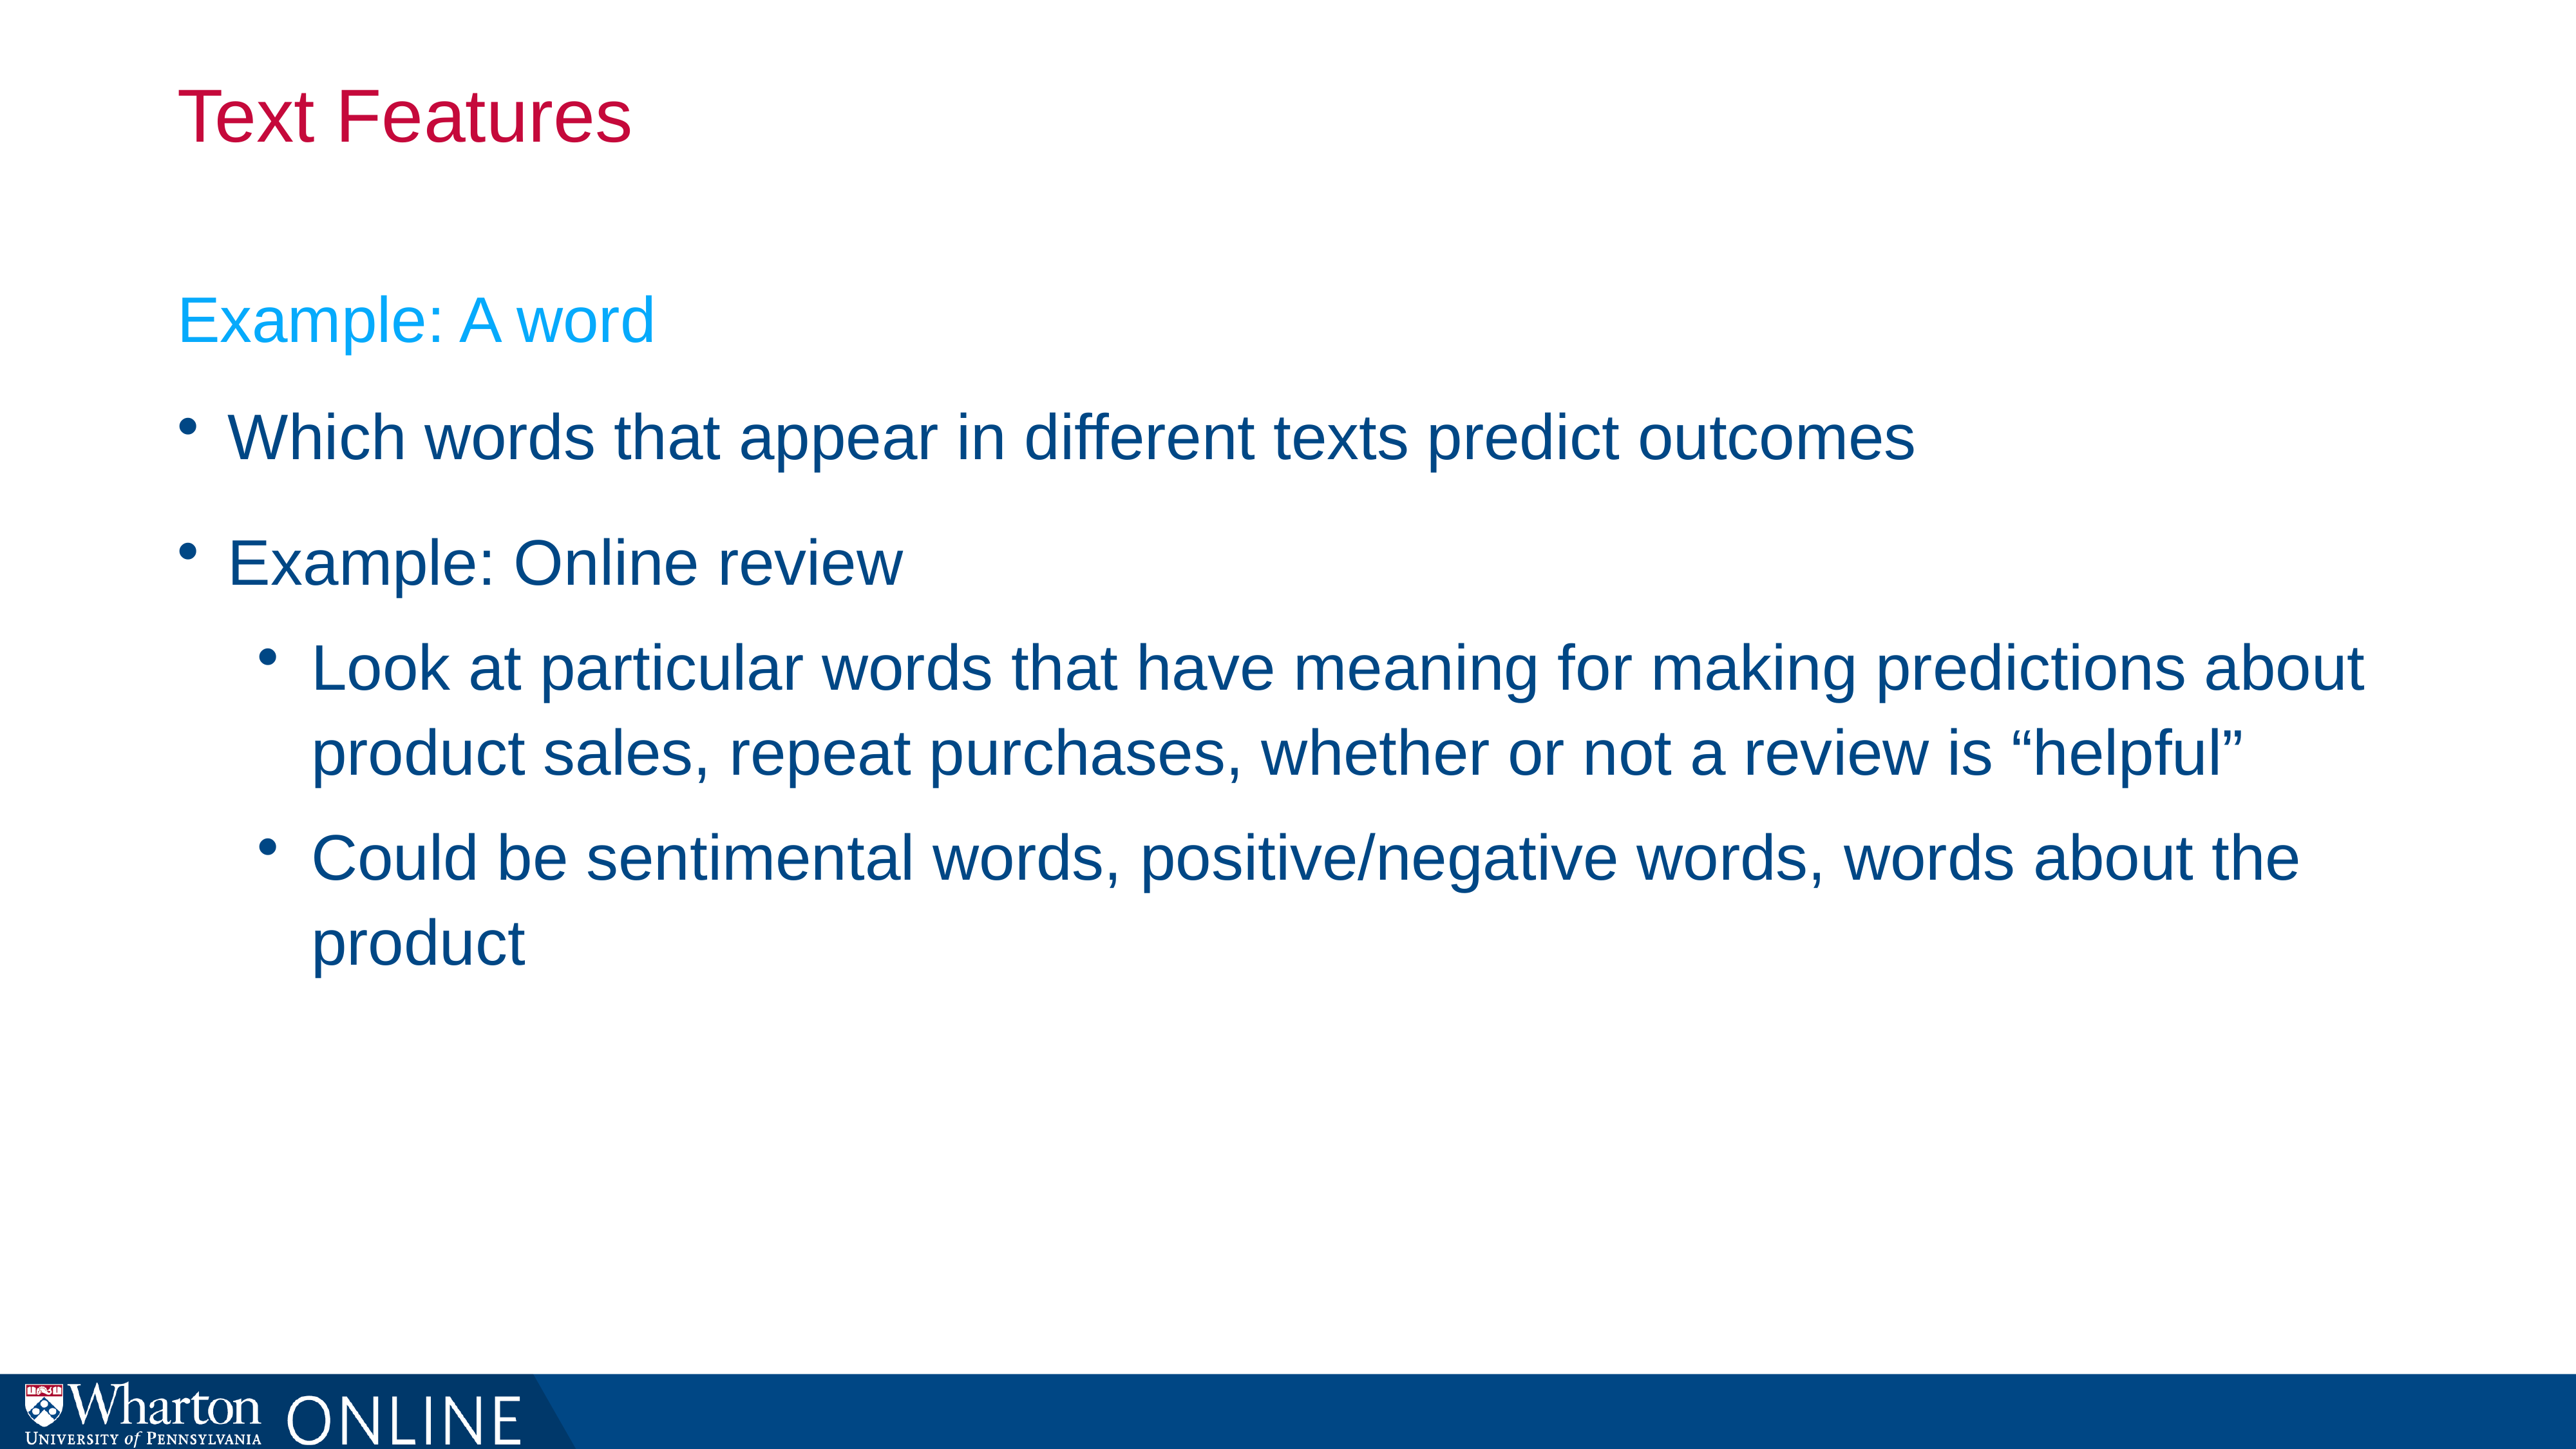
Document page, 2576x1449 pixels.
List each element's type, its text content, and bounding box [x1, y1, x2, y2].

list Which words that appear in different texts predict outcomes Example: Online review Look at particular words that have meaning for making predictions about product sales, repeat purchases, whether or not a review is “helpful” Could be sentimental words, positive/negative words, words about the product [176, 387, 2400, 1235]
picture [25, 1381, 520, 1448]
title Text Features [176, 77, 2400, 179]
text_box Example: A word [176, 270, 2399, 388]
